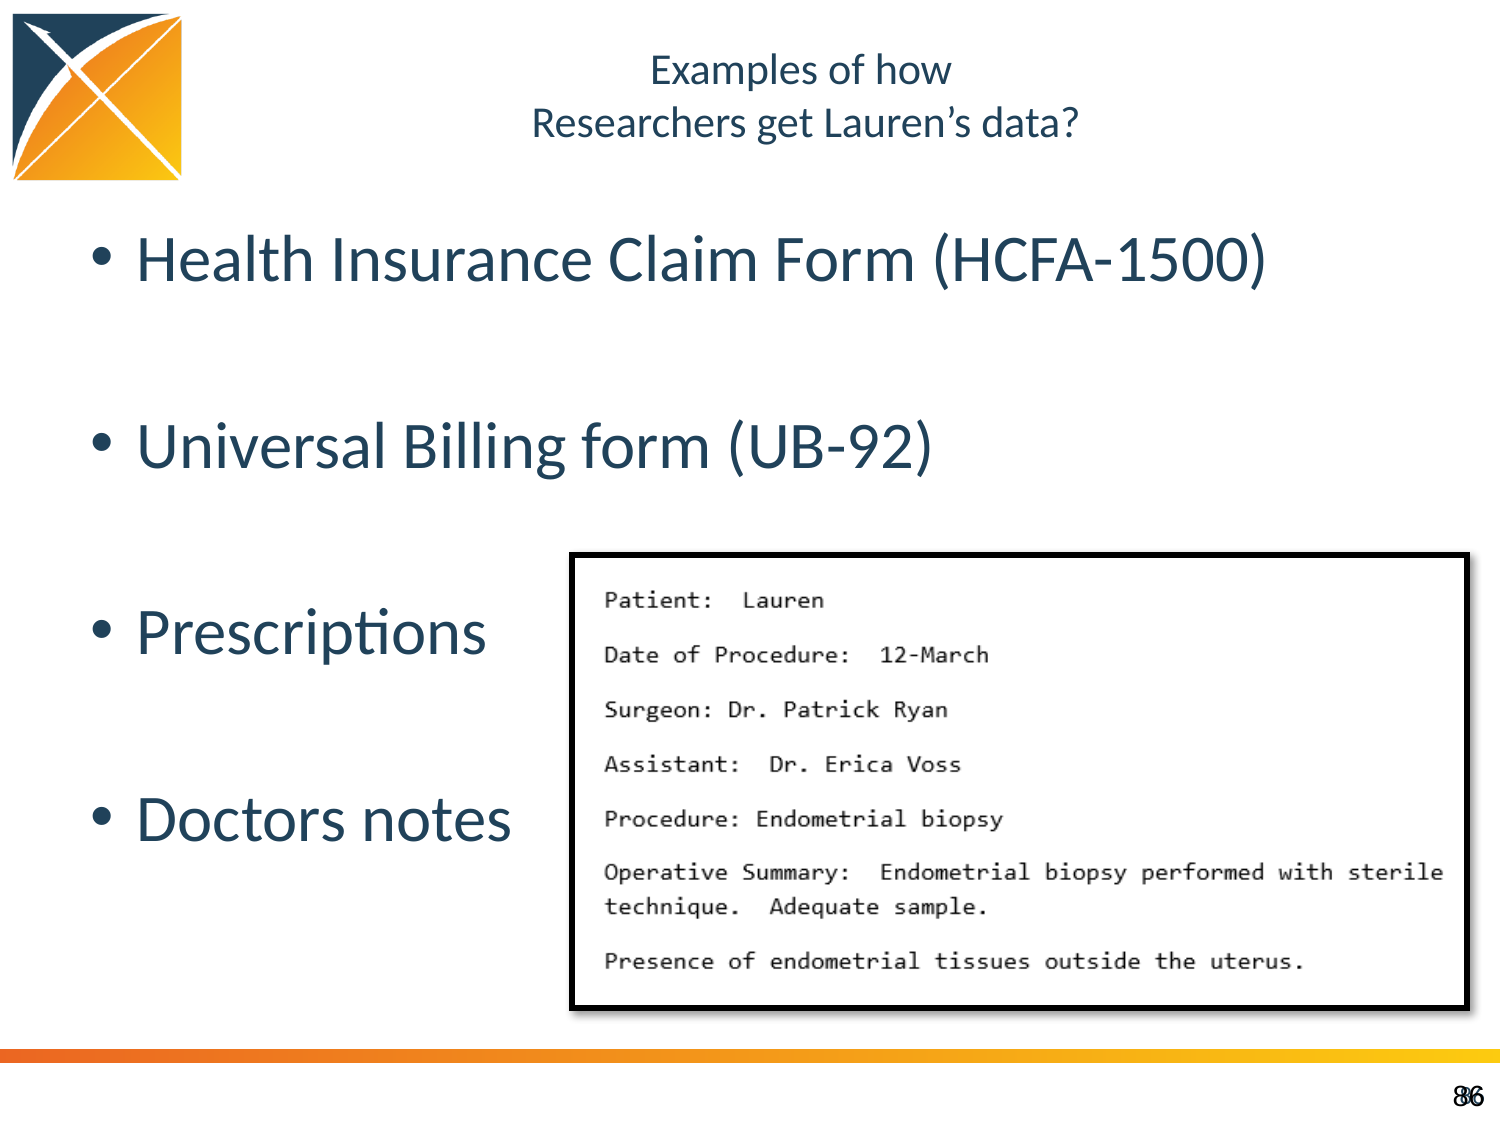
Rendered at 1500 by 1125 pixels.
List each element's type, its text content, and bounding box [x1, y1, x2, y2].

slide_number 86 [1149, 1065, 1500, 1125]
picture [0, 0, 206, 200]
picture [574, 557, 1465, 1006]
list Health Insurance Claim Form (HCFA-1500) Universal Billing form (UB-92) Prescriptions Doctors notes [75, 200, 1425, 1005]
title Examples of how Researchers get Lauren’s data? [187, 24, 1425, 163]
